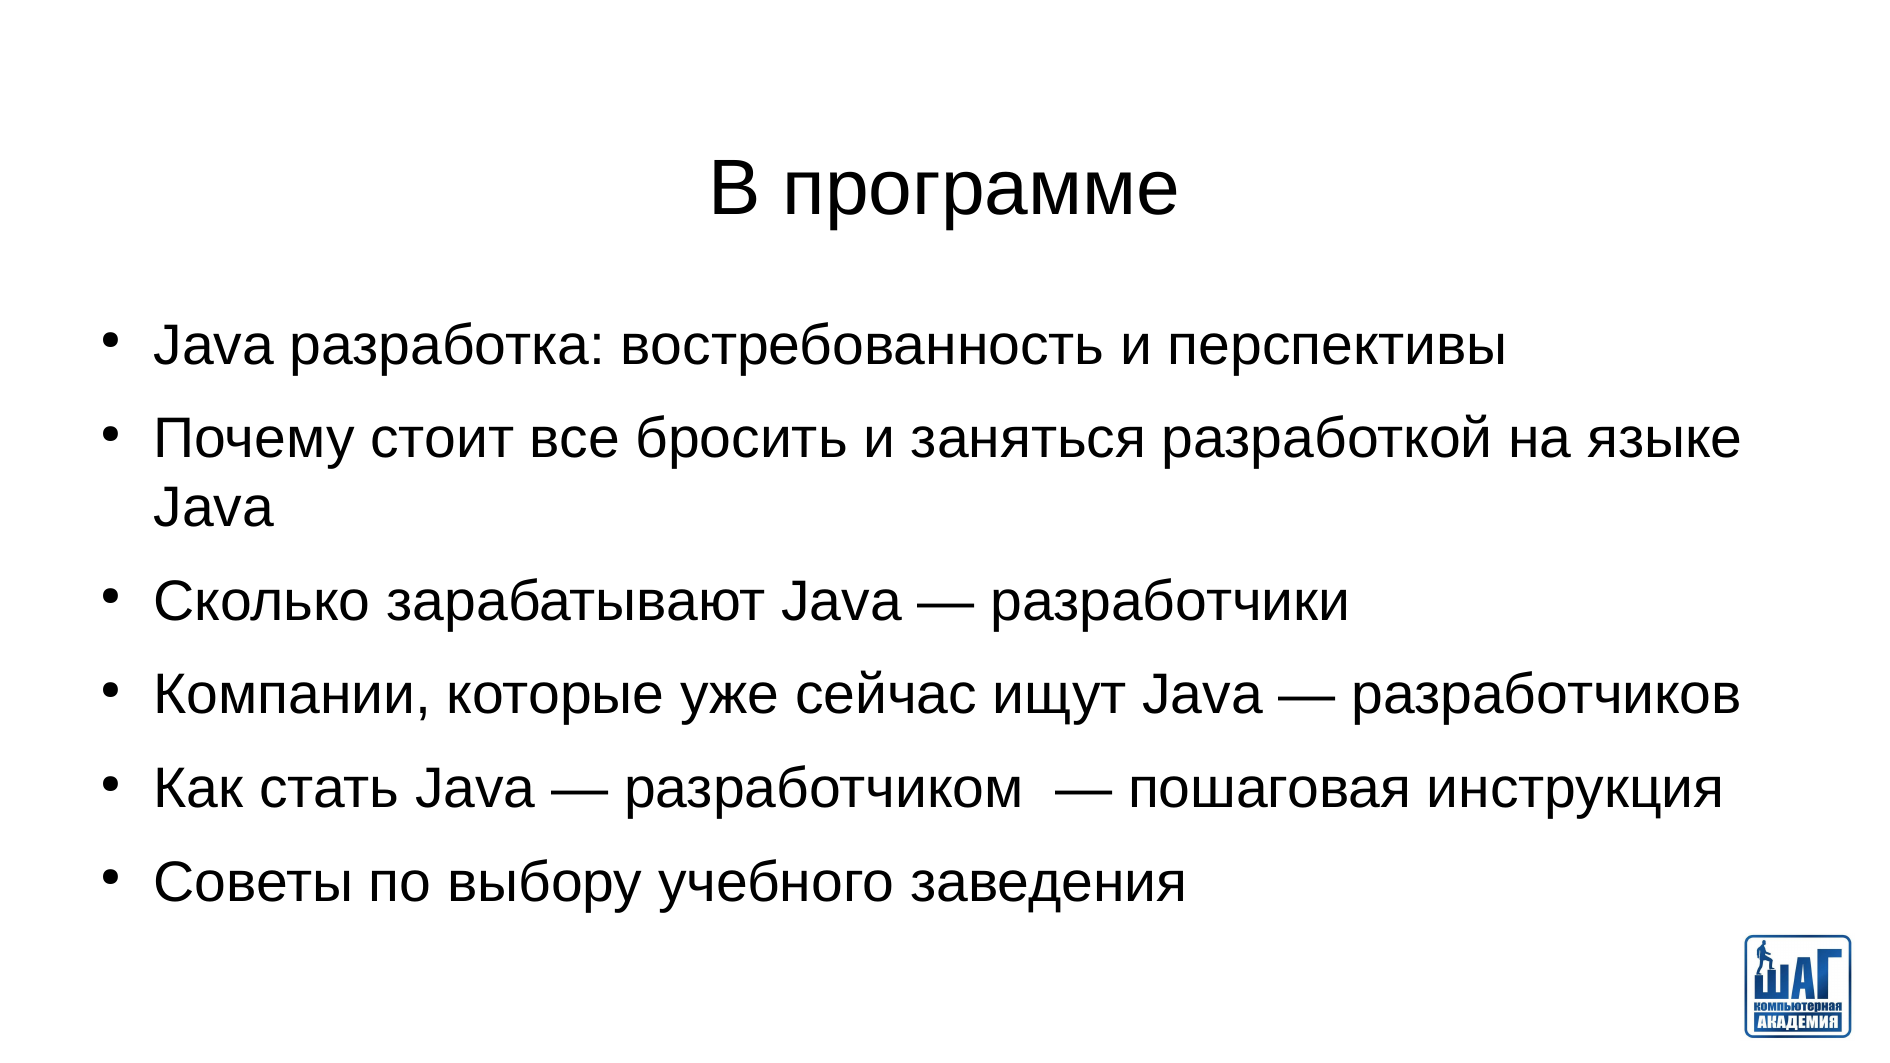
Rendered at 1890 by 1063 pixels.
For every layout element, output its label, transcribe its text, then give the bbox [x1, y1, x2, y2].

list Java разработка: востребованность и перспективы Почему стоит все бросить и заняться разработкой на языке Java Сколько зарабатывают Java — разработчики Компании, которые уже сейчас ищут Java — разработчиков Как стать Java — разработчиком — пошаговая инструкция Советы по выбору учебного заведения [82, 307, 1772, 924]
picture [1740, 933, 1855, 1041]
title В программе [94, 94, 1796, 272]
